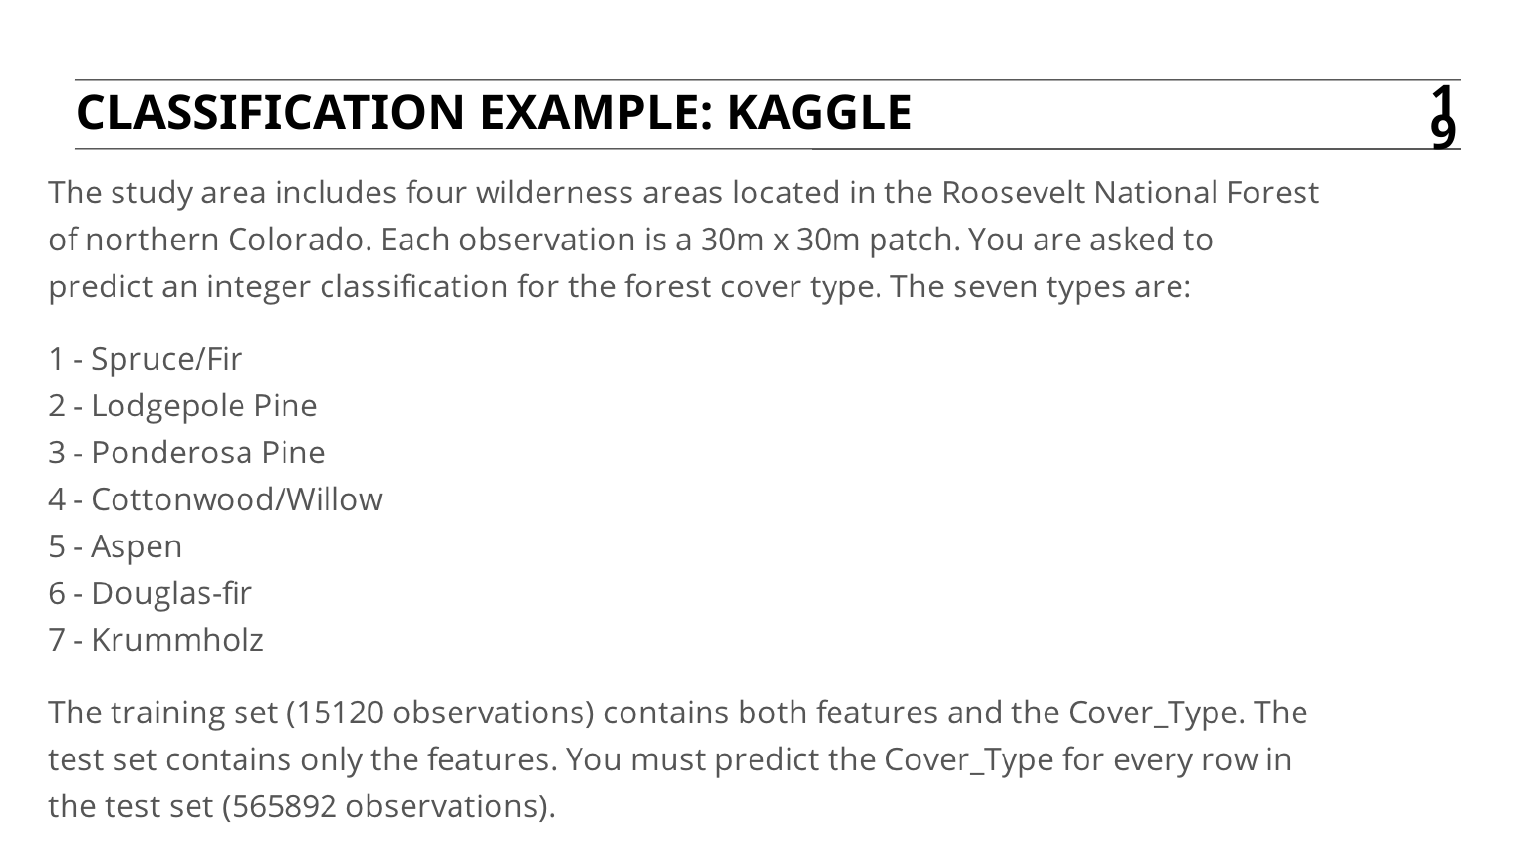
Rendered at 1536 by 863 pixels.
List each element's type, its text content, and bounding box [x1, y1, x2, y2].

list Classification Example: Kaggle [60, 81, 1231, 132]
slide_number 19 [1419, 86, 1461, 138]
picture [30, 155, 1344, 843]
